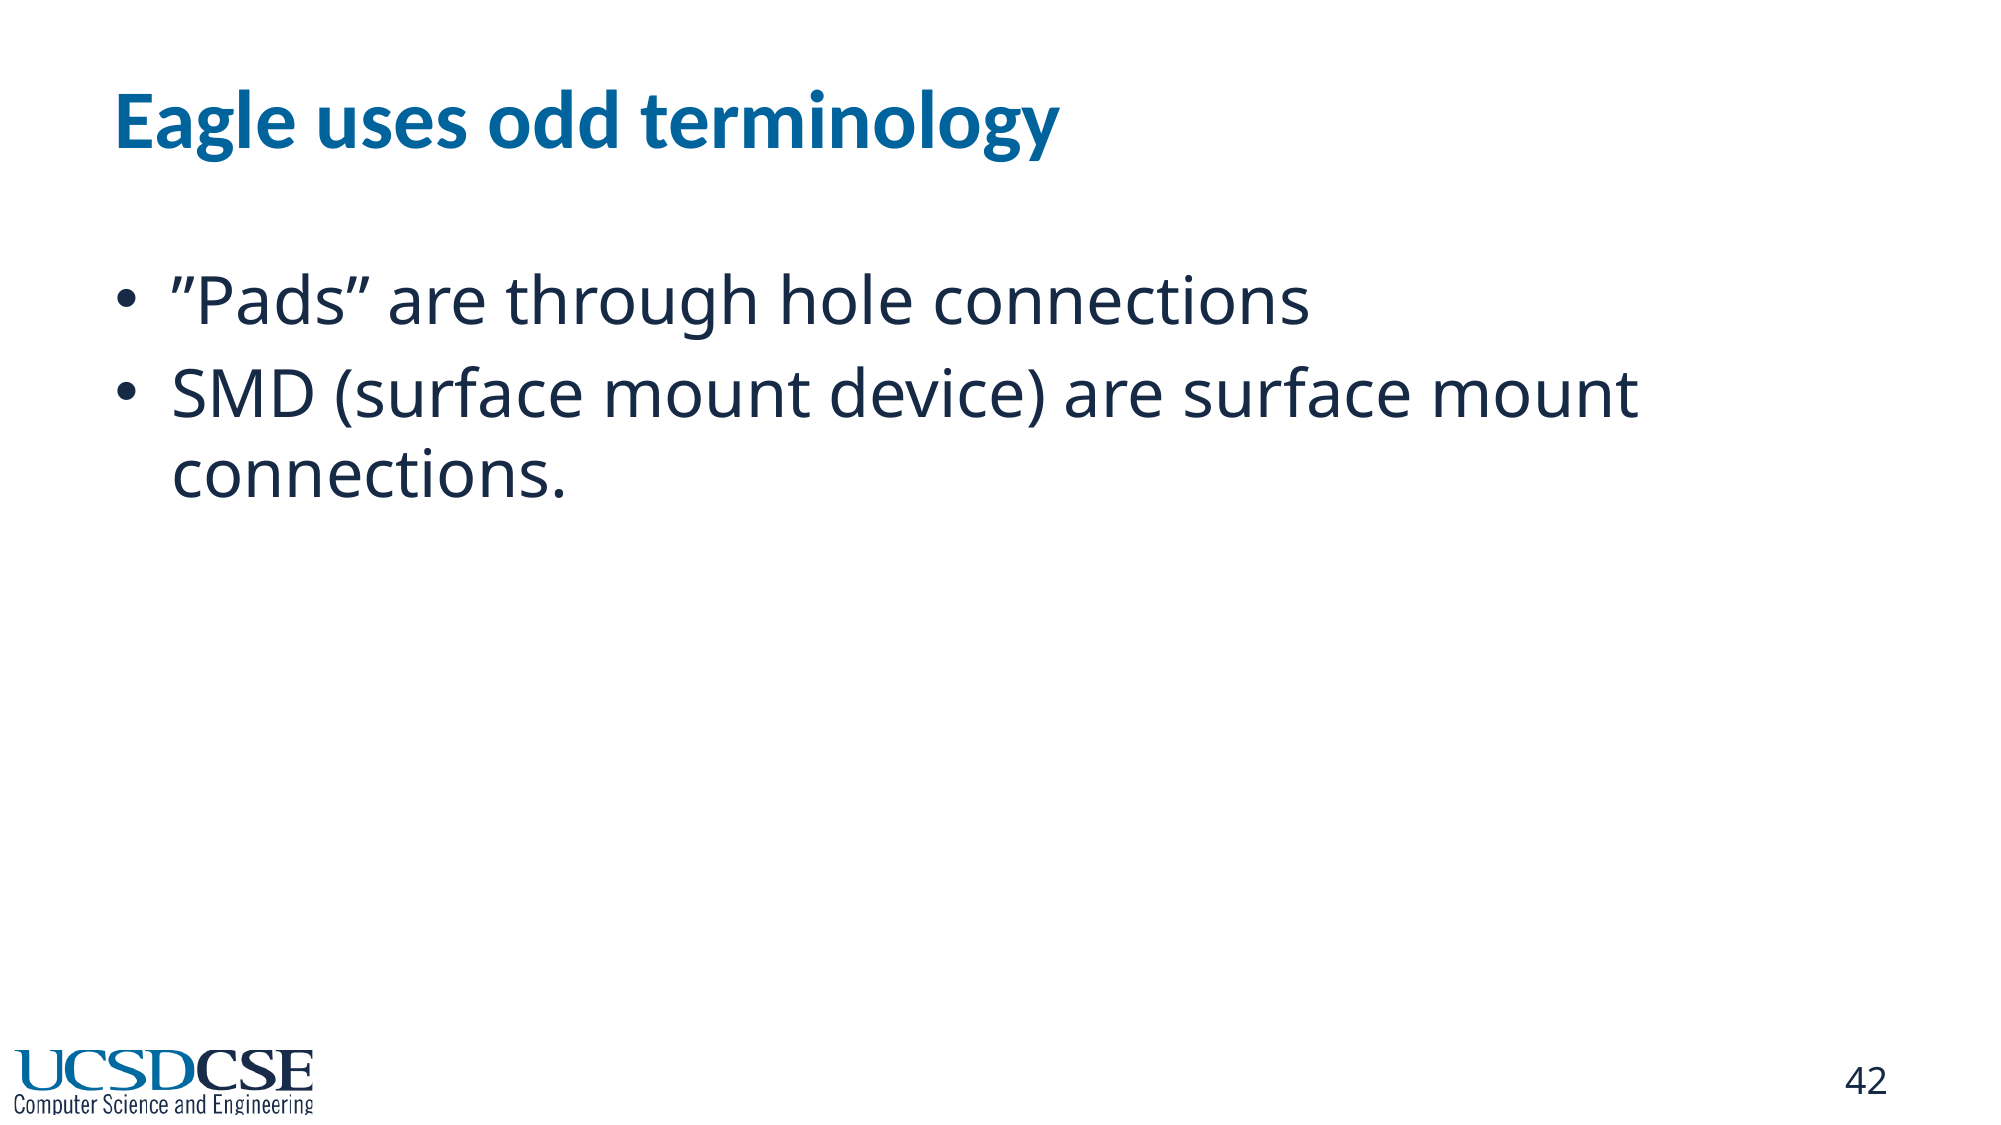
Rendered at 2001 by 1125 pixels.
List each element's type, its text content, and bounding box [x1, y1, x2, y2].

list ”Pads” are through hole connections SMD (surface mount device) are surface mount connections. [99, 249, 1900, 1005]
title Eagle uses odd terminology [99, 9, 1900, 222]
